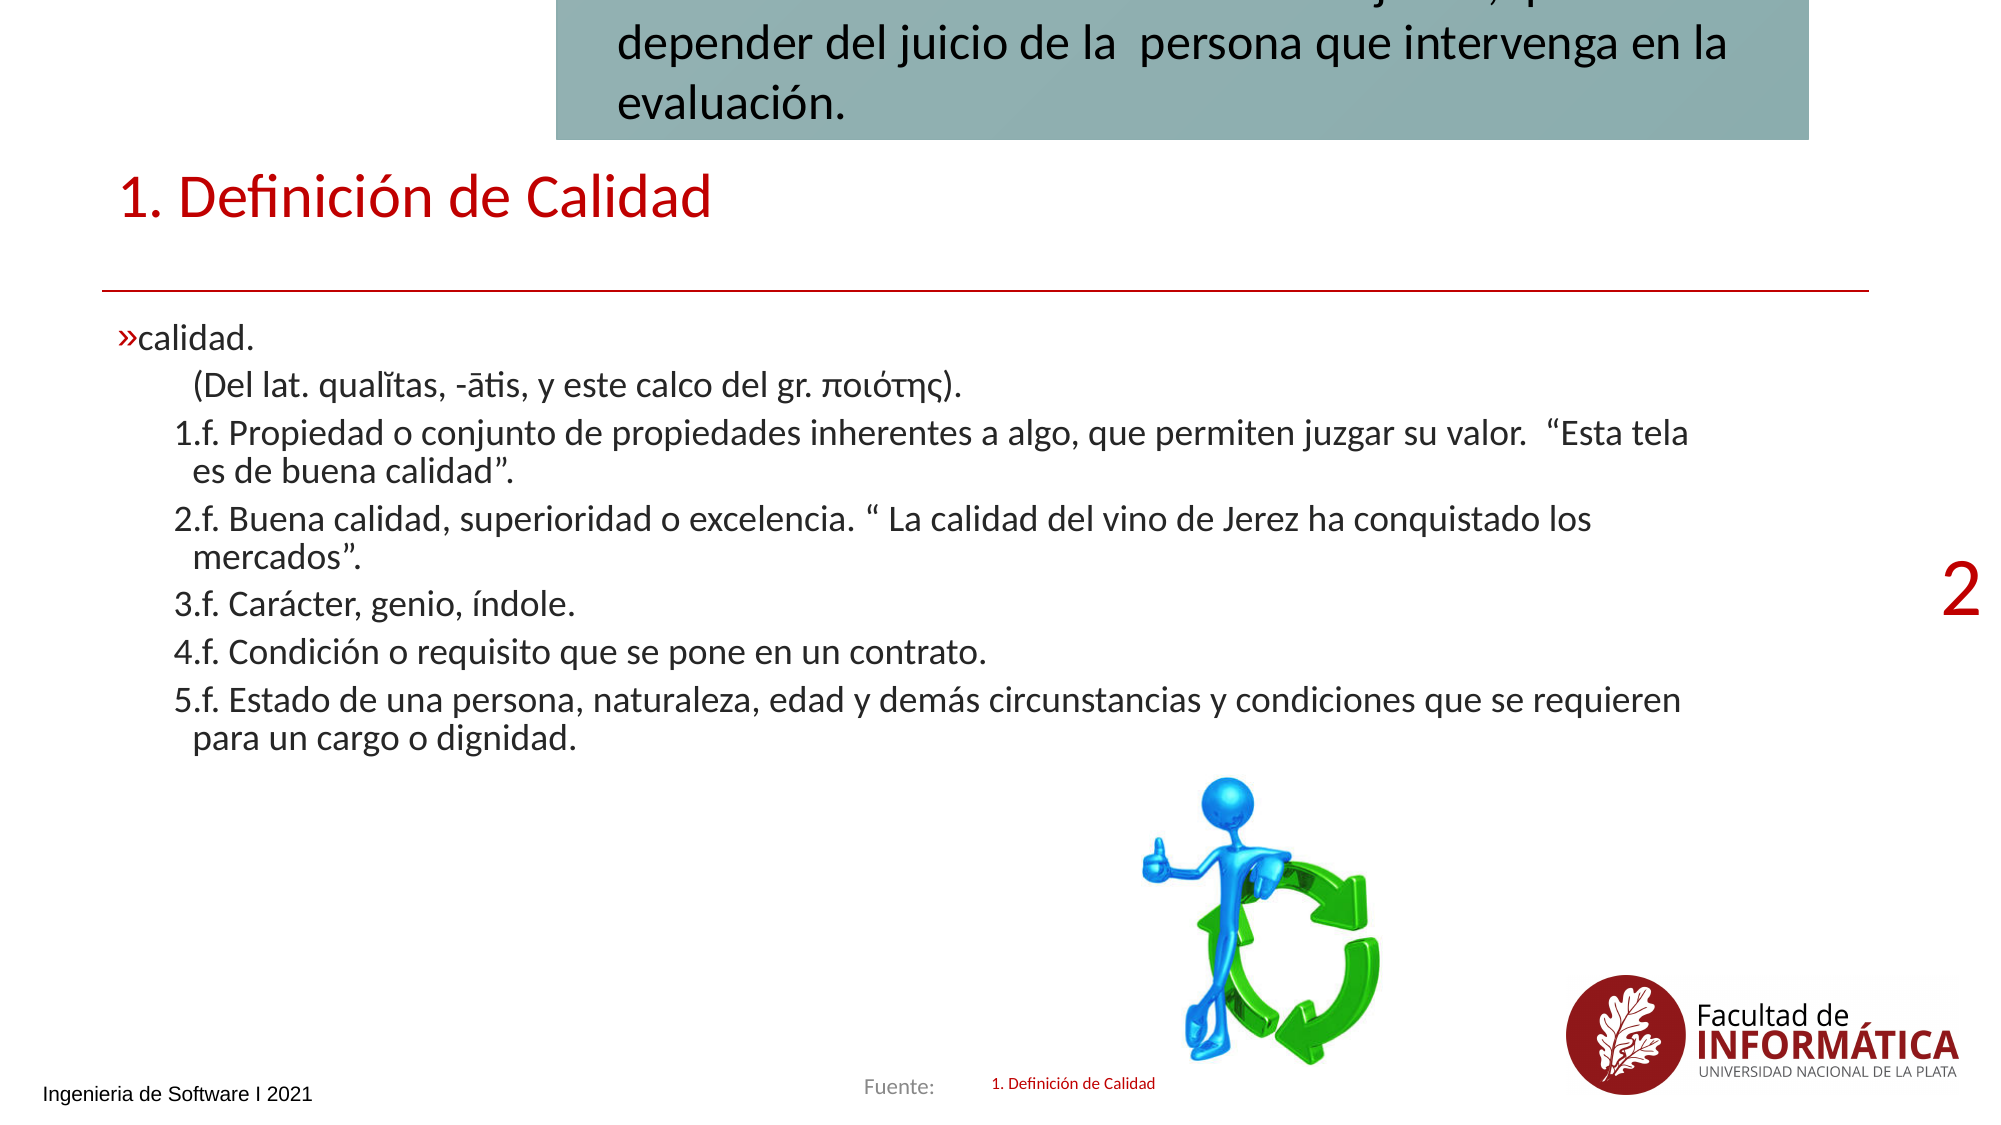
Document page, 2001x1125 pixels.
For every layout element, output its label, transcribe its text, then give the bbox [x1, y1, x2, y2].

text_box Se ve una serie de definiciones relacionadas, la más destacable es la primera donde se habla de “propiedades que pueden ser juzgadas”, de ahí se desprende que la calidad es un término totalmente subjetivo, que va a depender del juicio de la persona que intervenga en la evaluación. [557, 0, 1809, 140]
title 1. Definición de Calidad [102, 105, 1870, 291]
slide_number 2 [1709, 467, 1998, 640]
picture [1141, 774, 1392, 1067]
footer Ingenieria de Software I 2021 [27, 1075, 382, 1111]
list calidad. (Del lat. qualĭtas, -ātis, y este calco del gr. ποιότης). f. Propiedad o conjunto de propiedades inherentes a algo, que permiten juzgar su valor. “Esta tela es de buena calidad”. f. Buena calidad, superioridad o excelencia. “ La calidad del vino de Jerez ha conquistado los mercados”. f. Carácter, genio, índole. f. Condición o requisito que se pone en un contrato. f. Estado de una persona, naturaleza, edad y demás circunstancias y condiciones que se requieren para un cargo o dignidad. [102, 312, 1709, 1047]
list 1. Definición de Calidad [976, 1067, 1332, 1118]
picture [1566, 975, 1959, 1095]
